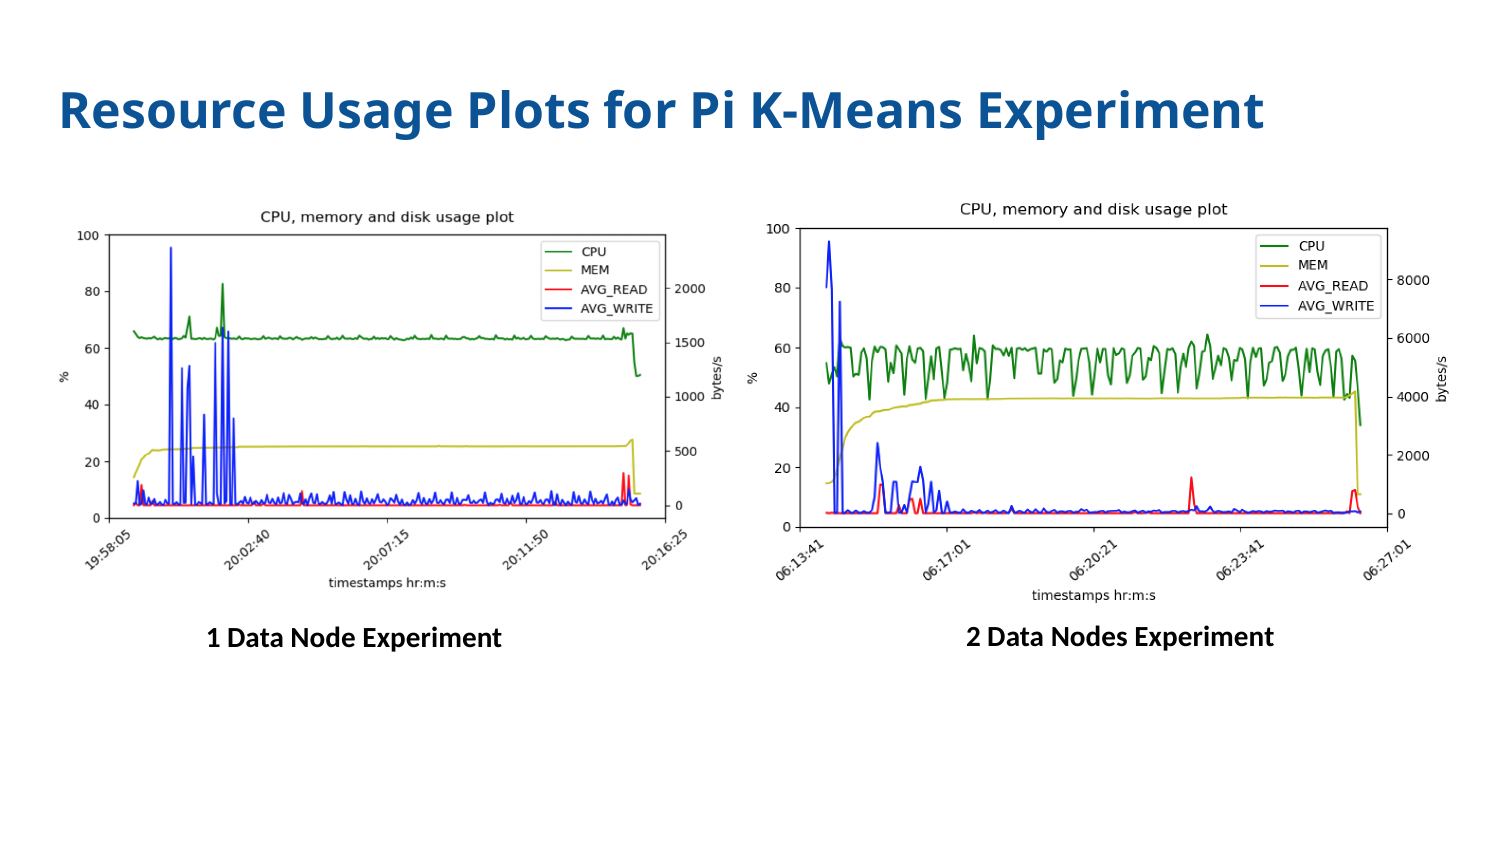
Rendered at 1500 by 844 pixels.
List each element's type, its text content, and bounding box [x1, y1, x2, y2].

title Resource Usage Plots for Pi K-Means Experiment [44, 63, 1500, 186]
text_box 2 Data Nodes Experiment [950, 602, 1500, 664]
picture [736, 185, 1457, 613]
picture [43, 196, 732, 602]
text_box 1 Data Node Experiment [190, 610, 537, 662]
